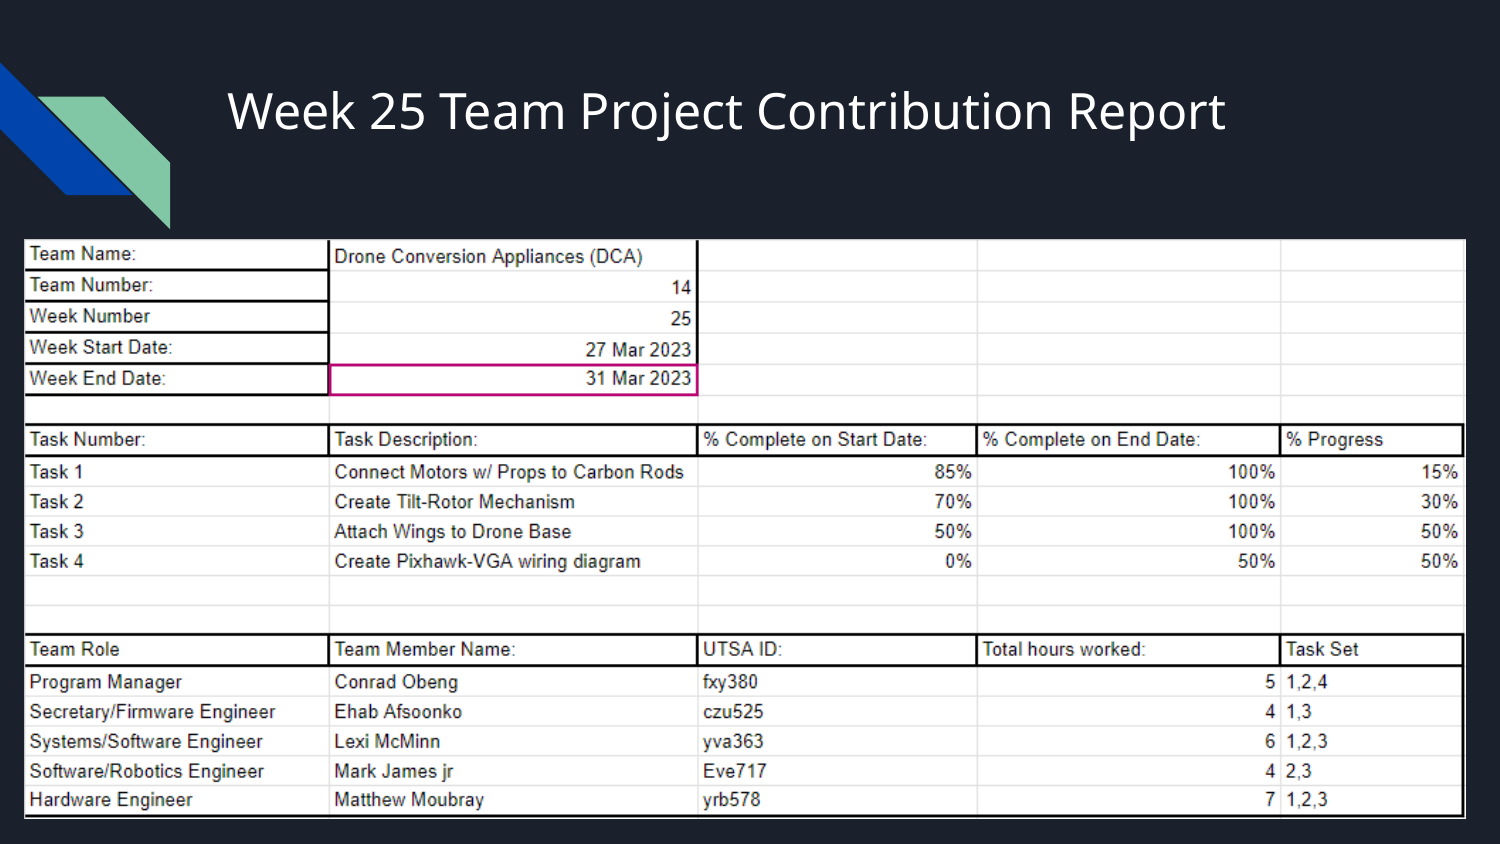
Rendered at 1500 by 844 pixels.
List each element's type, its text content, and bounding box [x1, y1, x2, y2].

title Week 25 Team Project Contribution Report [212, 64, 1368, 215]
picture [24, 239, 1466, 819]
